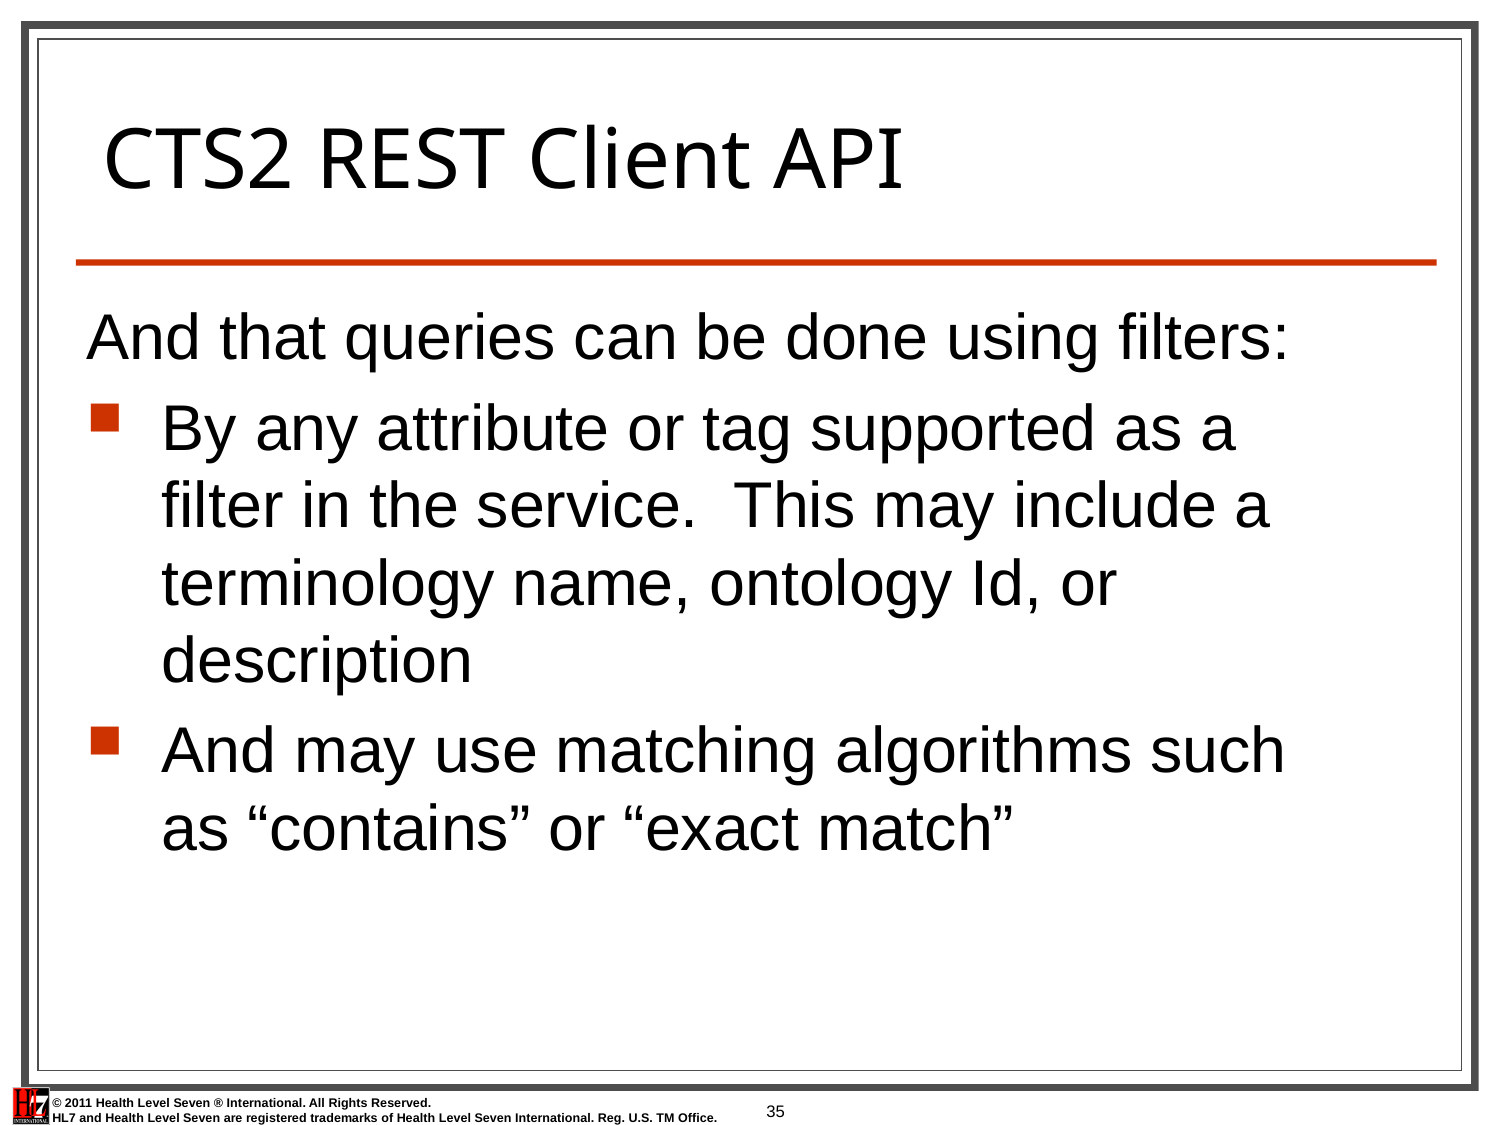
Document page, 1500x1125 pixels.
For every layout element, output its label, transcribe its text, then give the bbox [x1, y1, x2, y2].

list And that queries can be done using filters: By any attribute or tag supported as a filter in the service. This may include a terminology name, ontology Id, or description And may use matching algorithms such as “contains” or “exact match” [62, 287, 1347, 1076]
picture [12, 1087, 50, 1125]
title CTS2 REST Client API [87, 77, 1426, 213]
slide_number 35 [712, 1071, 801, 1125]
